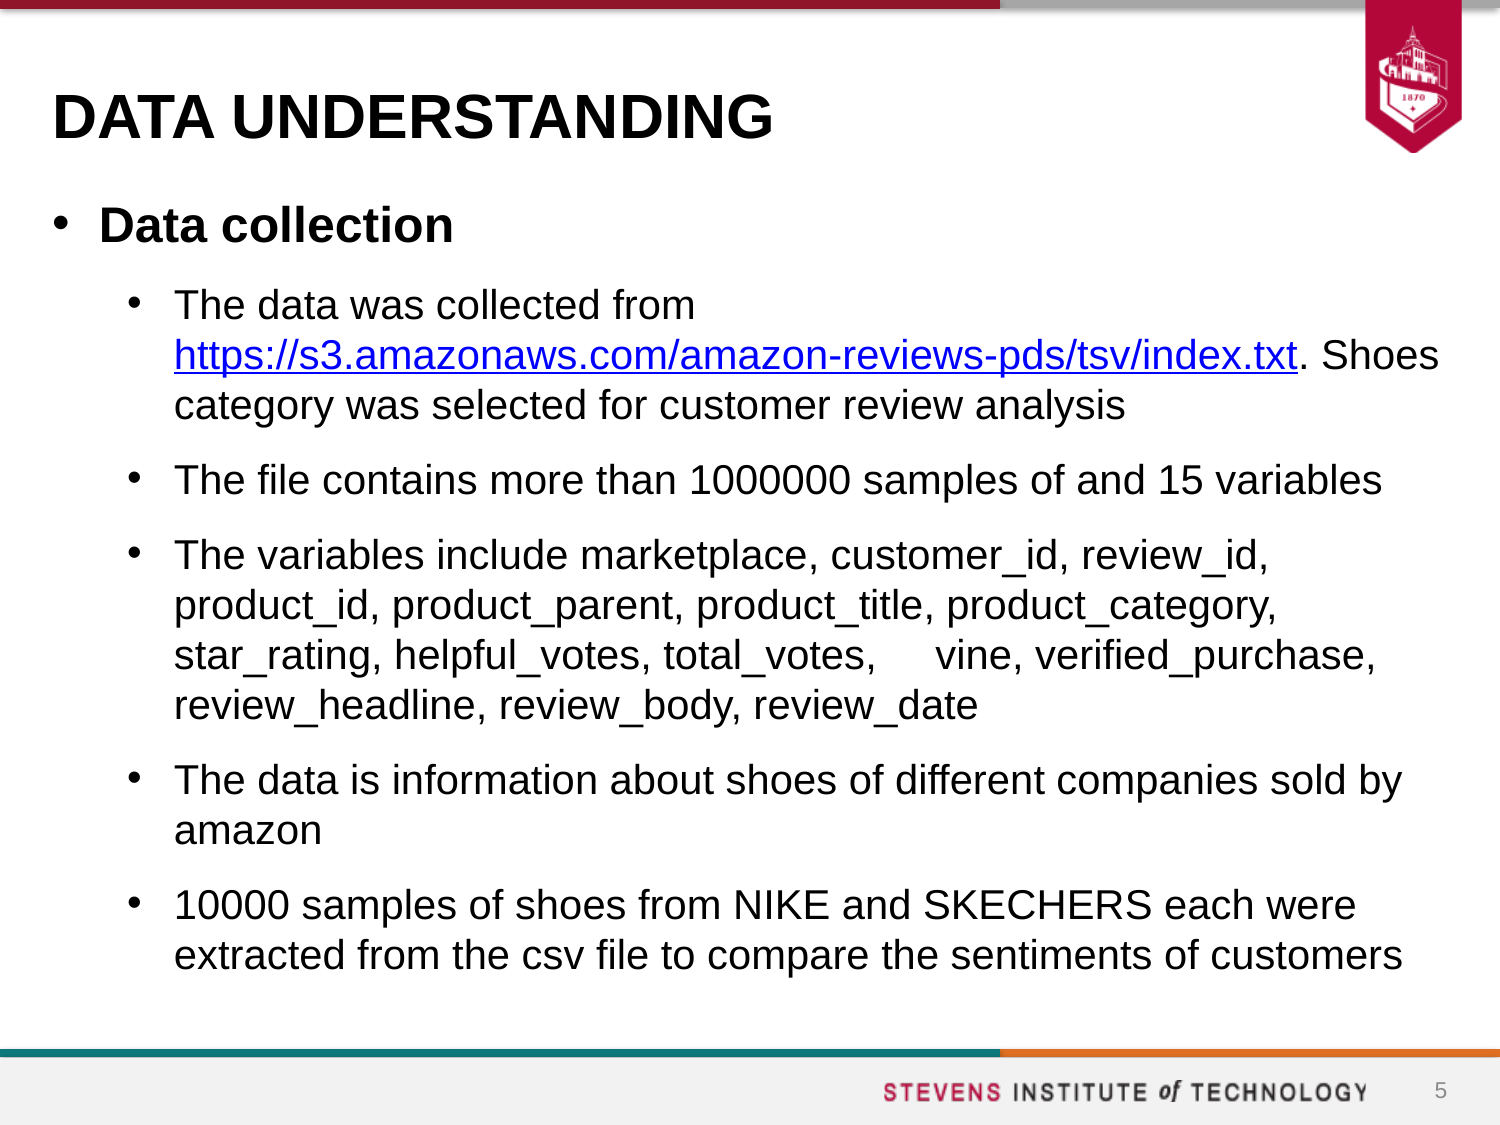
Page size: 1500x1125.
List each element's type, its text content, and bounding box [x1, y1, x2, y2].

title DATA UNDERSTANDING [37, 68, 1236, 157]
list Data collection The data was collected from https://s3.amazonaws.com/amazon-reviews-pds/tsv/index.txt. Shoes category was selected for customer review analysis The file contains more than 1000000 samples of and 15 variables The variables include marketplace, customer_id, review_id, product_id, product_parent, product_title, product_category, star_rating, helpful_votes, total_votes, vine, verified_purchase, review_headline, review_body, review_date The data is information about shoes of different companies sold by amazon 10000 samples of shoes from NIKE and SKECHERS each were extracted from the csv file to compare the sentiments of customers [37, 185, 1463, 1027]
slide_number 5 [1401, 1059, 1481, 1120]
